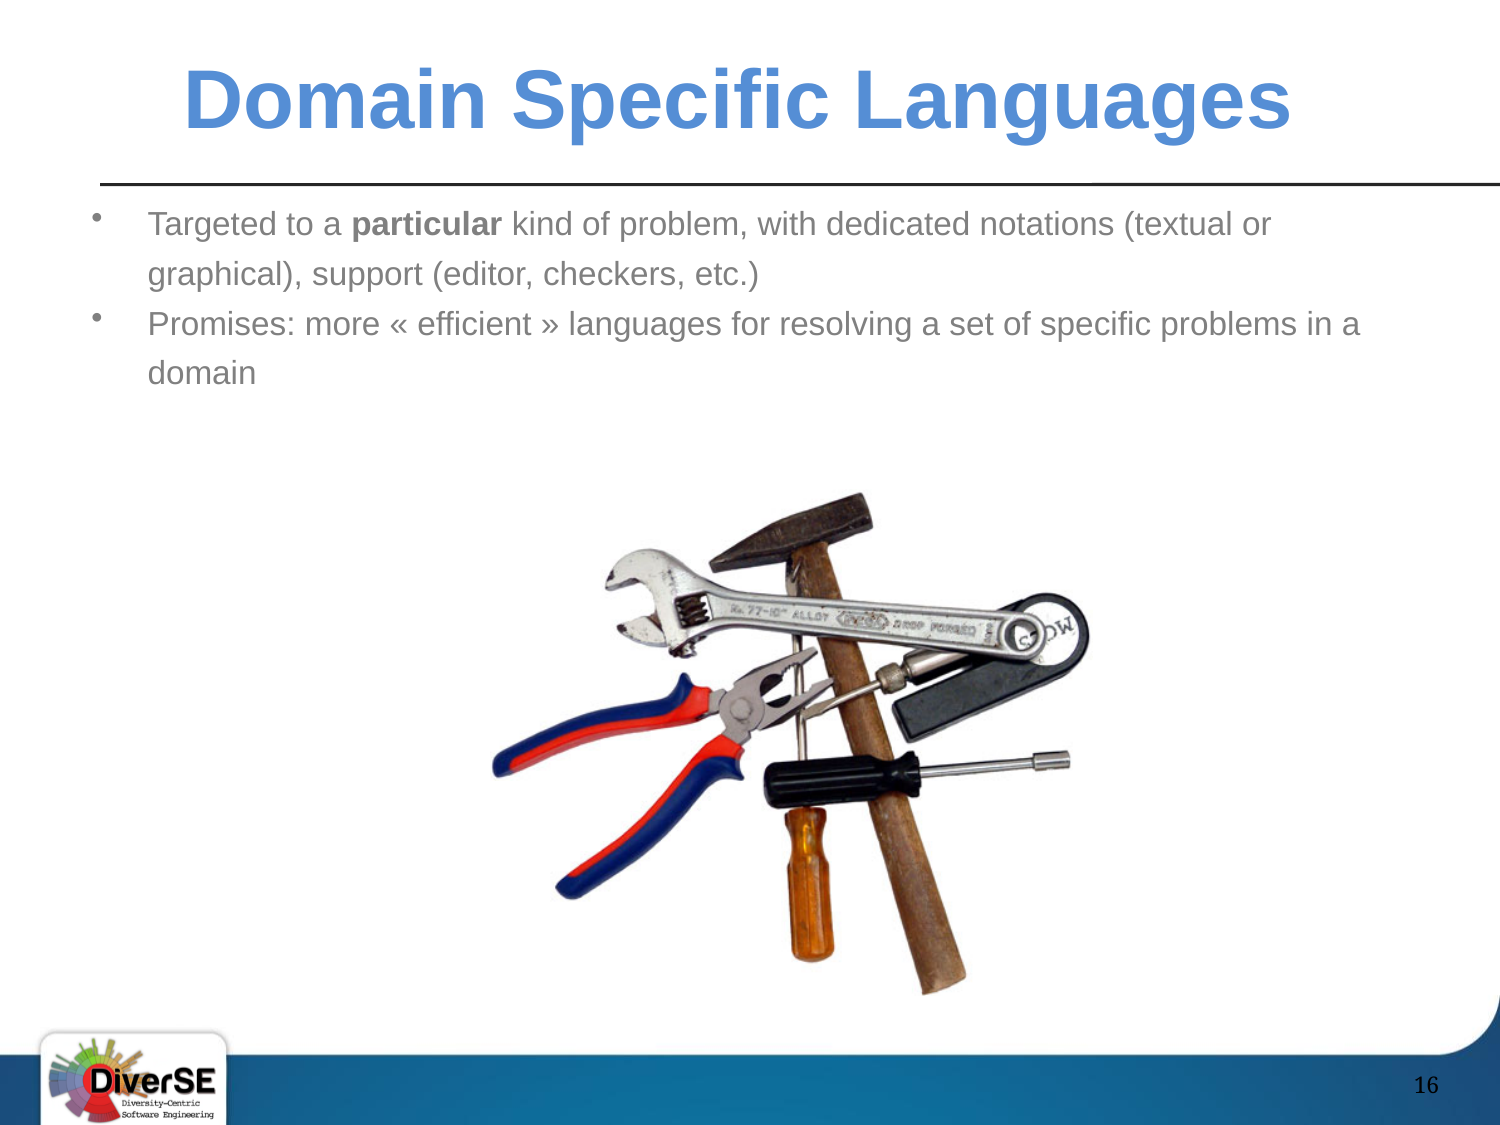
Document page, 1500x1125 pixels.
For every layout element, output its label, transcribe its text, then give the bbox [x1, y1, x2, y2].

slide_number 16 [1413, 1064, 1500, 1110]
picture [0, 489, 1500, 1125]
list Targeted to a particular kind of problem, with dedicated notations (textual or graphical), support (editor, checkers, etc.) Promises: more « efficient » languages for resolving a set of specific problems in a domain [76, 189, 1427, 927]
text_box Domain Specific Languages [0, 1, 1500, 189]
